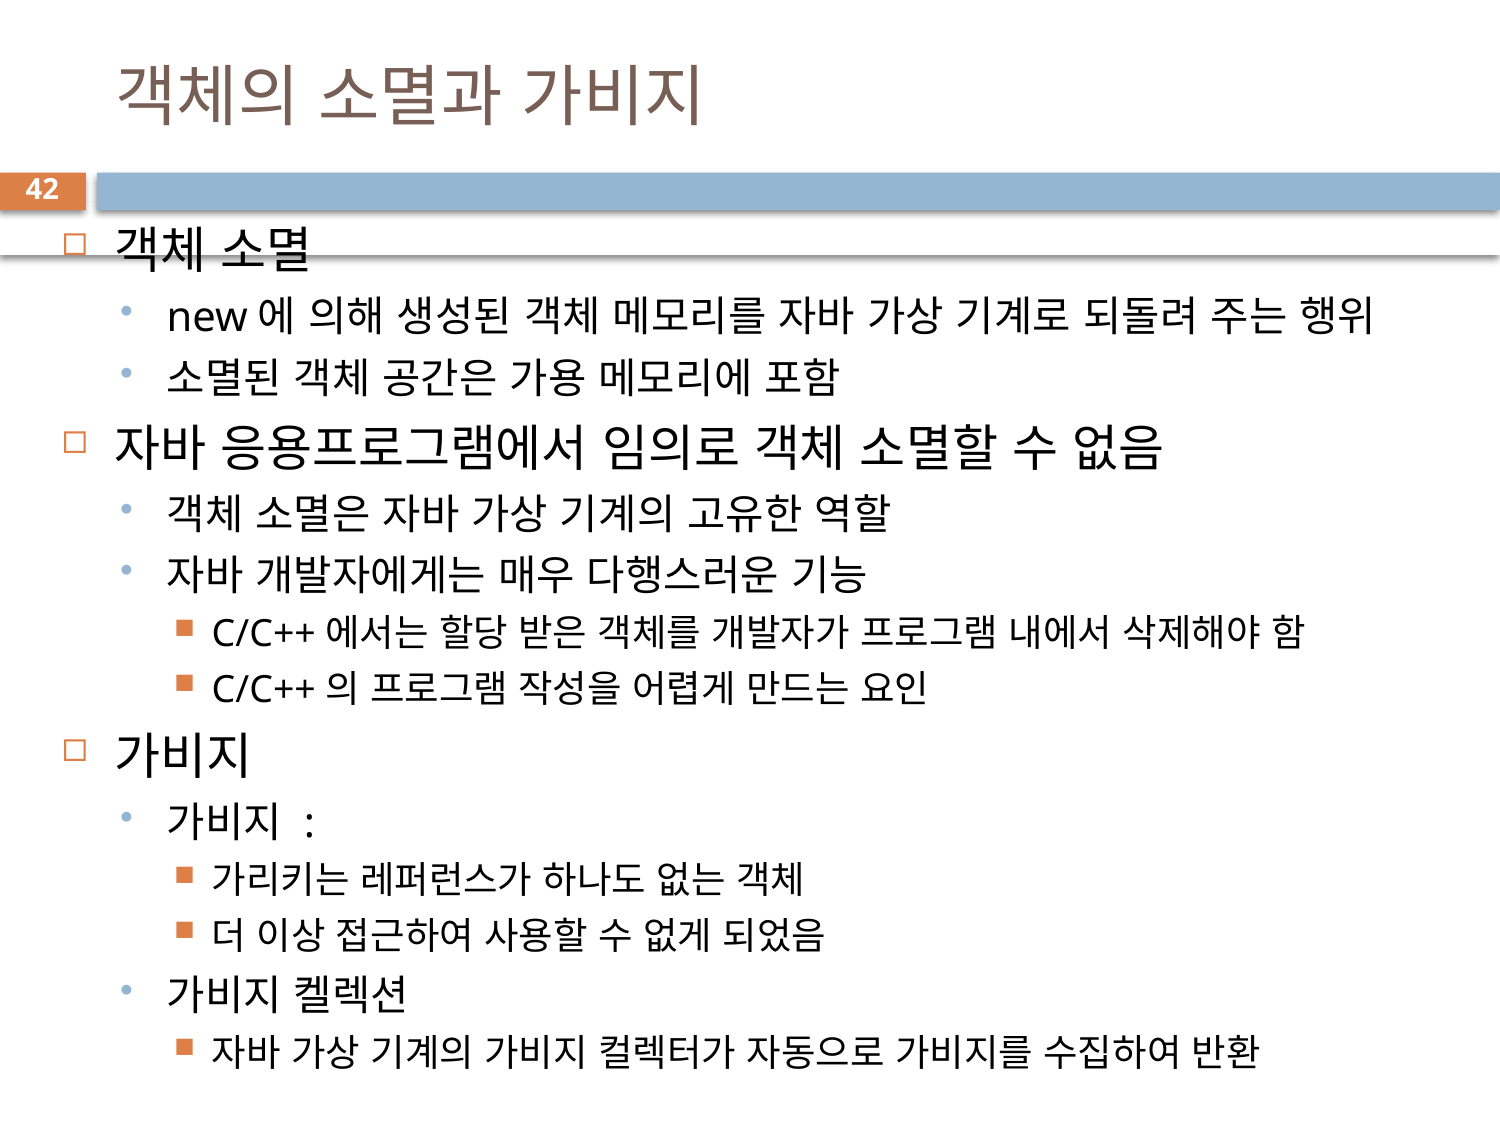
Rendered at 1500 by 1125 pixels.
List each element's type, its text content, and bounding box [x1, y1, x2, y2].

list 객체 소멸 new에 의해 생성된 객체 메모리를 자바 가상 기계로 되돌려 주는 행위 소멸된 객체 공간은 가용 메모리에 포함 자바 응용프로그램에서 임의로 객체 소멸할 수 없음 객체 소멸은 자바 가상 기계의 고유한 역할 자바 개발자에게는 매우 다행스러운 기능 C/C++에서는 할당 받은 객체를 개발자가 프로그램 내에서 삭제해야 함 C/C++의 프로그램 작성을 어렵게 만드는 요인 가비지 가비지 : 가리키는 레퍼런스가 하나도 없는 객체 더 이상 접근하여 사용할 수 없게 되었음 가비지 켈렉션 자바 가상 기계의 가비지 컬렉터가 자동으로 가비지를 수집하여 반환 [46, 210, 1438, 1083]
slide_number 42 [0, 170, 87, 211]
title 객체의 소멸과 가비지 [100, 37, 1438, 149]
